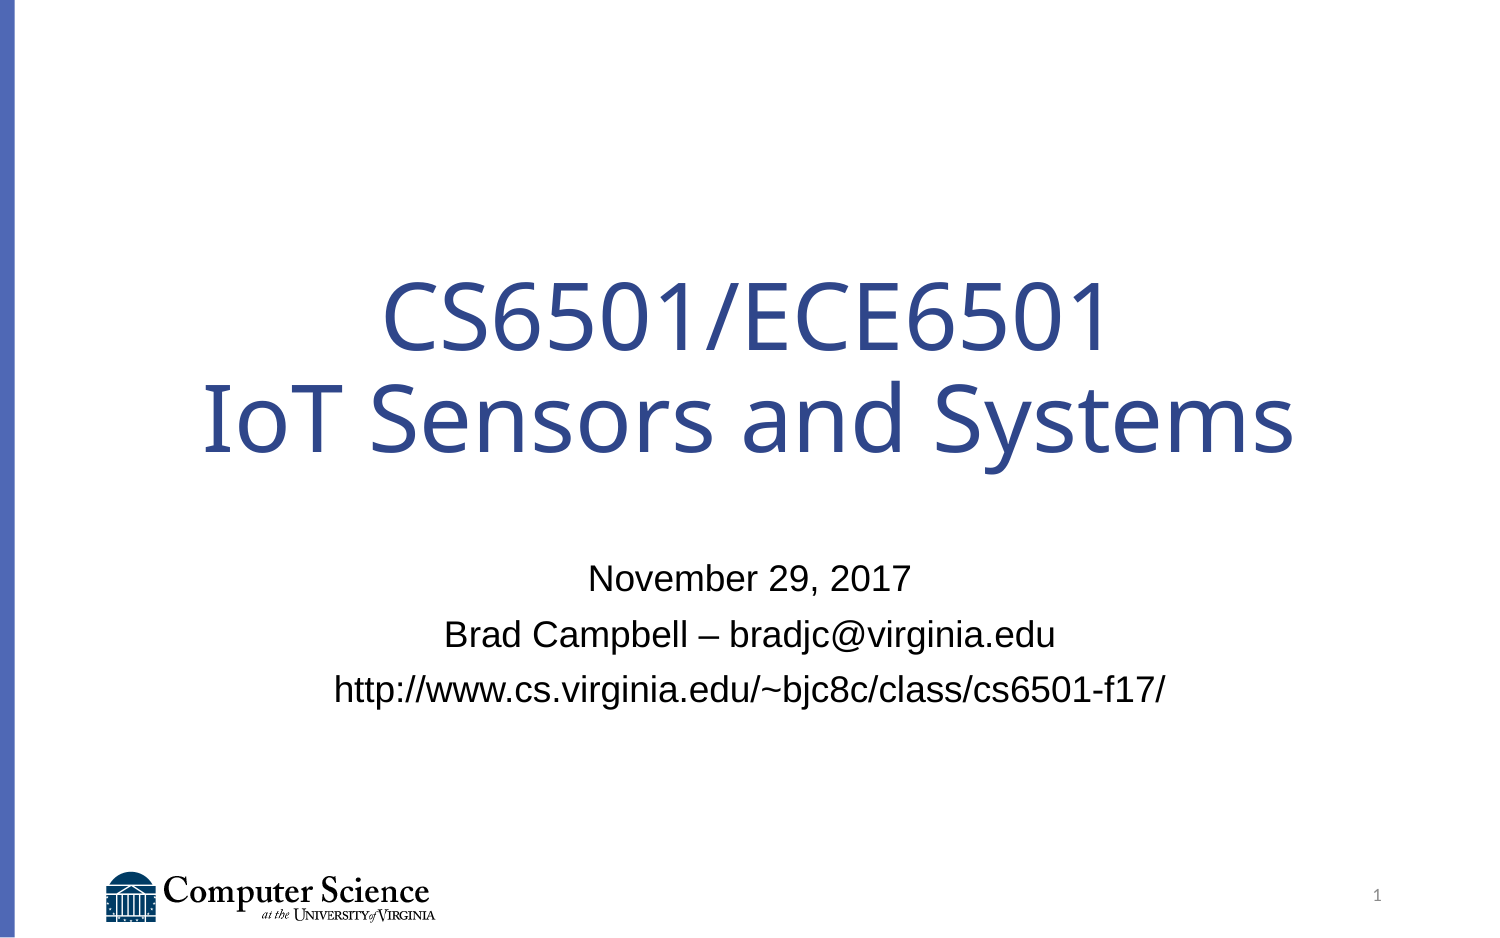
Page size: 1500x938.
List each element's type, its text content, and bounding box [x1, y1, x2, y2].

slide_number 1 [1059, 868, 1397, 919]
picture [103, 870, 441, 923]
subtitle November 29, 2017 Brad Campbell – bradjc@virginia.edu http://www.cs.virginia.edu/~bjc8c/class/cs6501-f17/ [187, 492, 1313, 719]
title CS6501/ECE6501 IoT Sensors and Systems [187, 153, 1313, 480]
